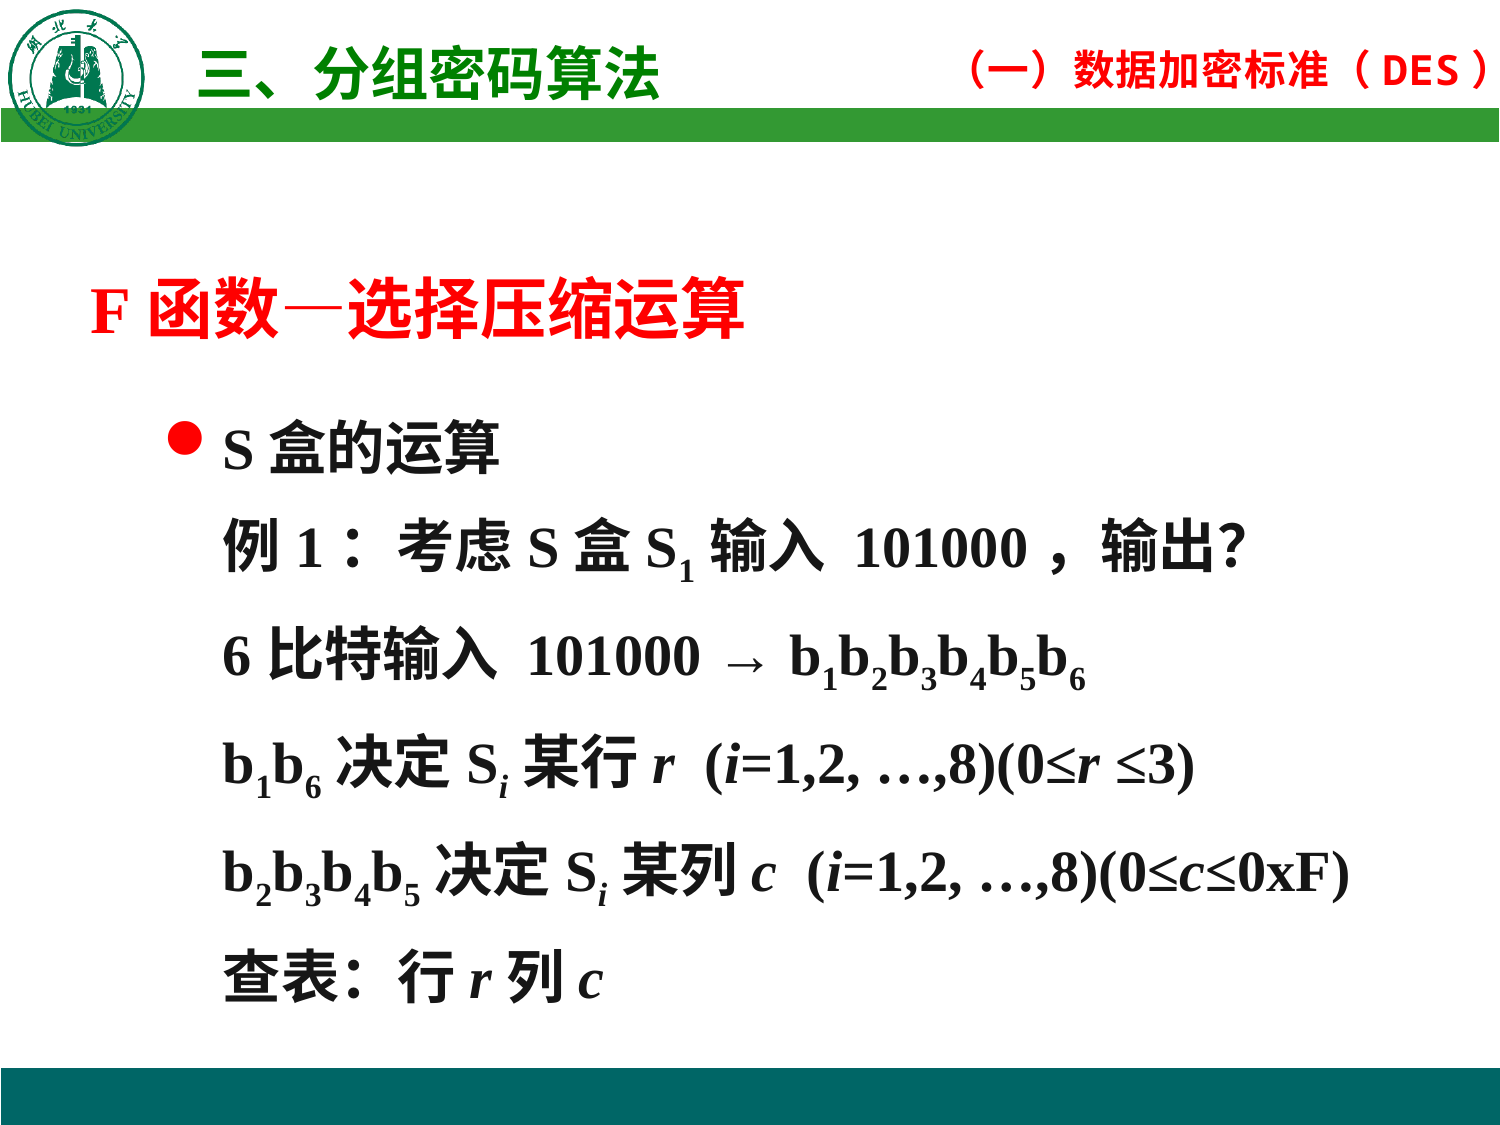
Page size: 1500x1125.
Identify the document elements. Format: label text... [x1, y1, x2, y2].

picture [0, 0, 167, 175]
picture [0, 1067, 1500, 1125]
list F函数—选择压缩运算 S盒的运算 例1：考虑S盒S1输入 101000，输出？ 6比特输入 101000 → b1b2b3b4b5b6 b1b6决定Si某行r (i=1,2, …,8)(0≤r ≤3) b2b3b4b5决定Si某列c (i=1,2, …,8)(0≤c≤0xF) 查表：行r列c [74, 243, 1426, 1036]
